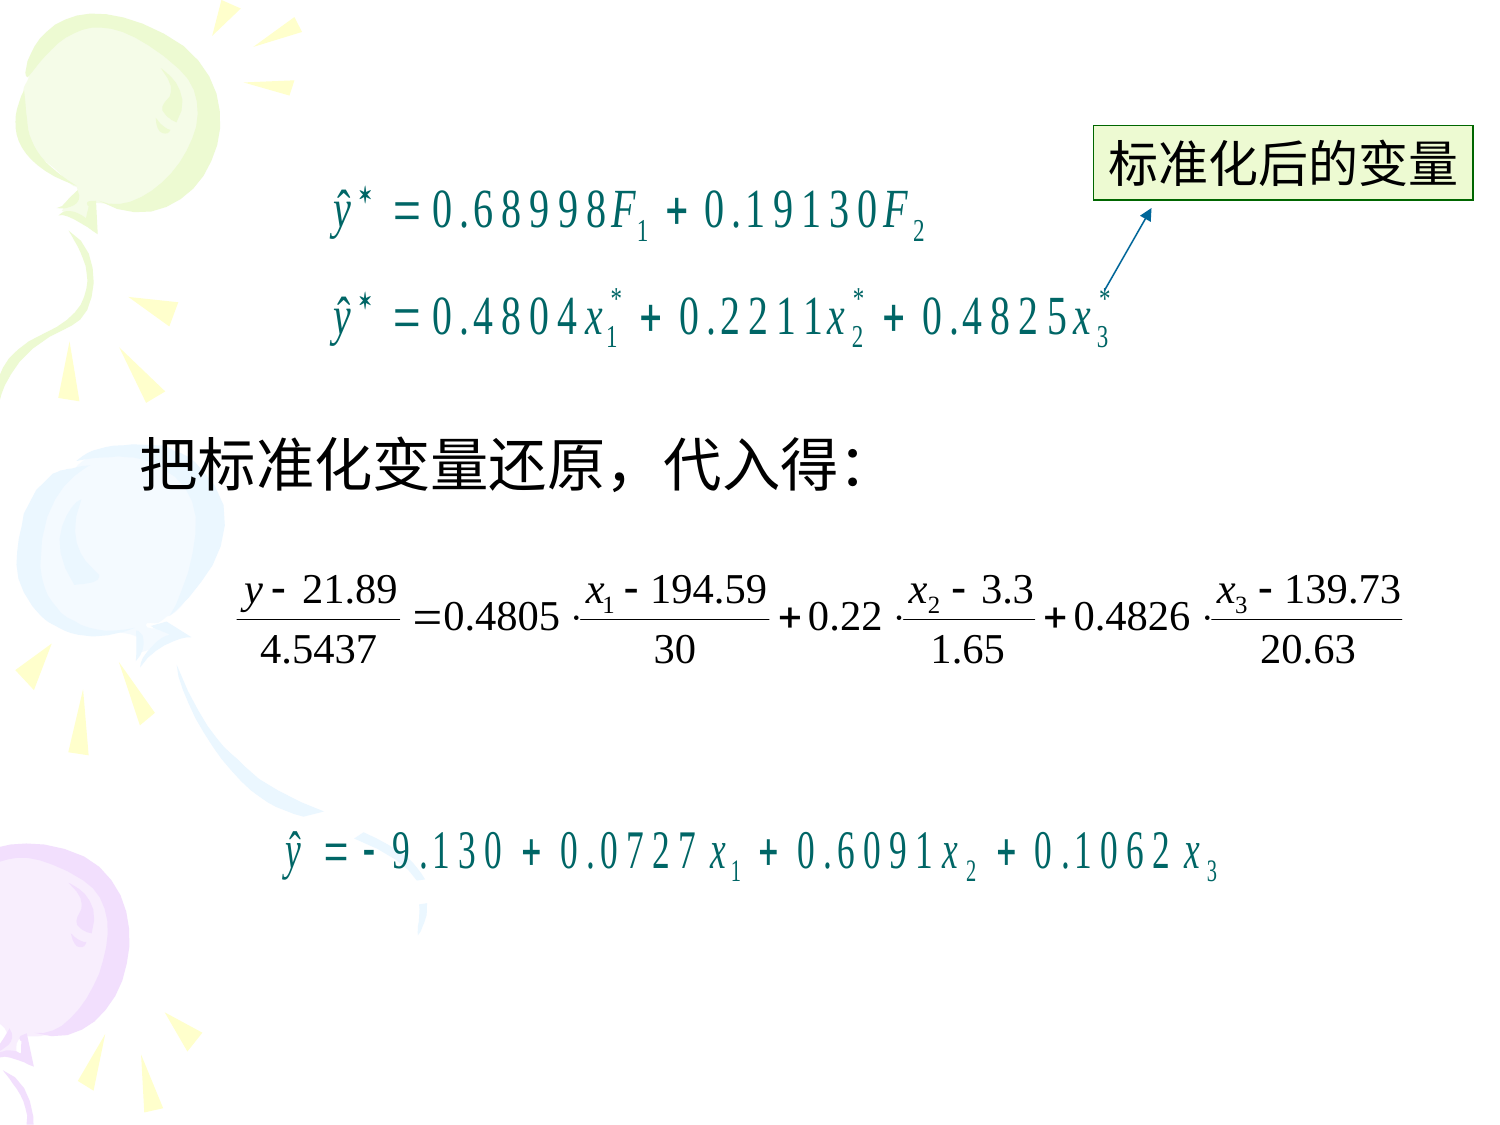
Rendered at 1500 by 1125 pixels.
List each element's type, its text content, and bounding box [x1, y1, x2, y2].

text_box 把标准化变量还原，代入得： [124, 420, 912, 506]
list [229, 562, 1412, 673]
text_box [1112, 208, 1152, 277]
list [277, 822, 1223, 886]
text_box 标准化后的变量 [1093, 125, 1474, 201]
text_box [324, 278, 1117, 353]
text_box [324, 172, 932, 246]
